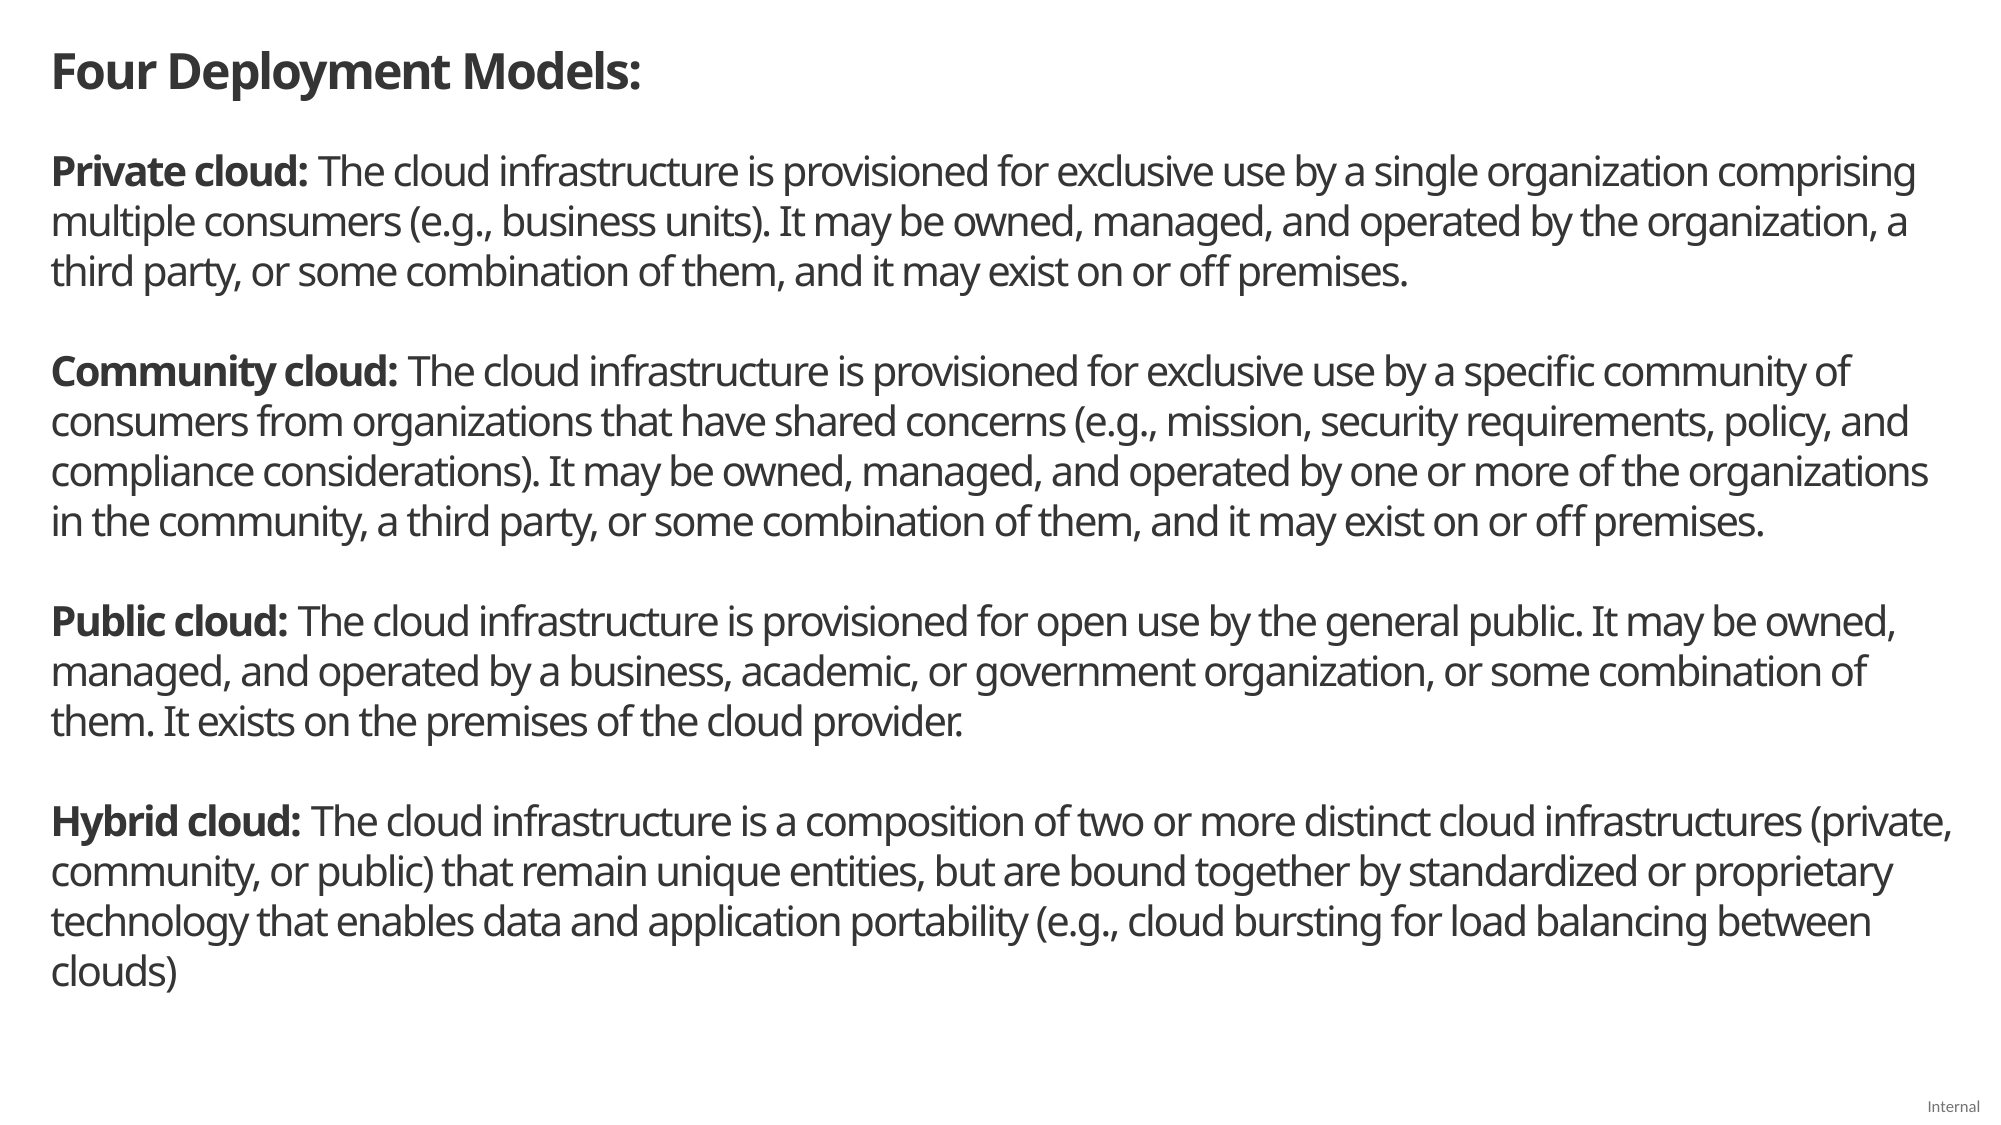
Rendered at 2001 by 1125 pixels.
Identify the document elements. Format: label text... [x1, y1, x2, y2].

text_box Four Deployment Models: Private cloud: The cloud infrastructure is provisioned for exclusive use by a single organization comprising multiple consumers (e.g., business units). It may be owned, managed, and operated by the organization, a third party, or some combination of them, and it may exist on or off premises. Community cloud: The cloud infrastructure is provisioned for exclusive use by a specific community of consumers from organizations that have shared concerns (e.g., mission, security requirements, policy, and compliance considerations). It may be owned, managed, and operated by one or more of the organizations in the community, a third party, or some combination of them, and it may exist on or off premises. Public cloud: The cloud infrastructure is provisioned for open use by the general public. It may be owned, managed, and operated by a business, academic, or government organization, or some combination of them. It exists on the premises of the cloud provider. Hybrid cloud: The cloud infrastructure is a composition of two or more distinct cloud infrastructures (private, community, or public) that remain unique entities, but are bound together by standardized or proprietary technology that enables data and application portability (e.g., cloud bursting for load balancing between clouds) [35, 32, 1976, 1003]
